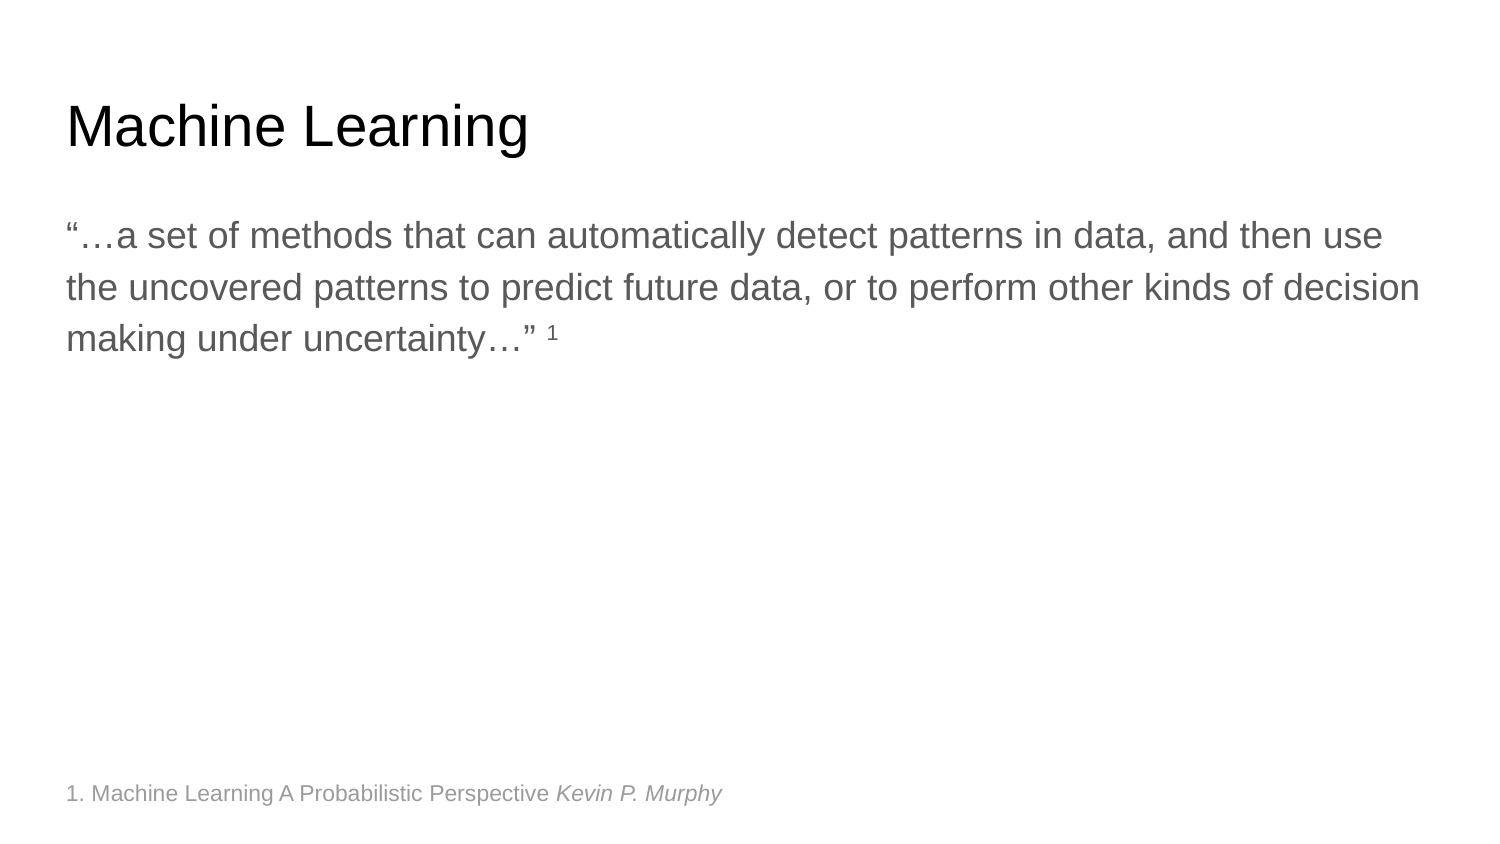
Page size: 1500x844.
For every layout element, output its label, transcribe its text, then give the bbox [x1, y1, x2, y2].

list “…a set of methods that can automatically detect patterns in data, and then use the uncovered patterns to predict future data, or to perform other kinds of decision making under uncertainty…” 1 [51, 189, 1449, 750]
title Machine Learning [51, 72, 1449, 167]
text_box 1. Machine Learning A Probabilistic Perspective Kevin P. Murphy [51, 770, 1433, 813]
